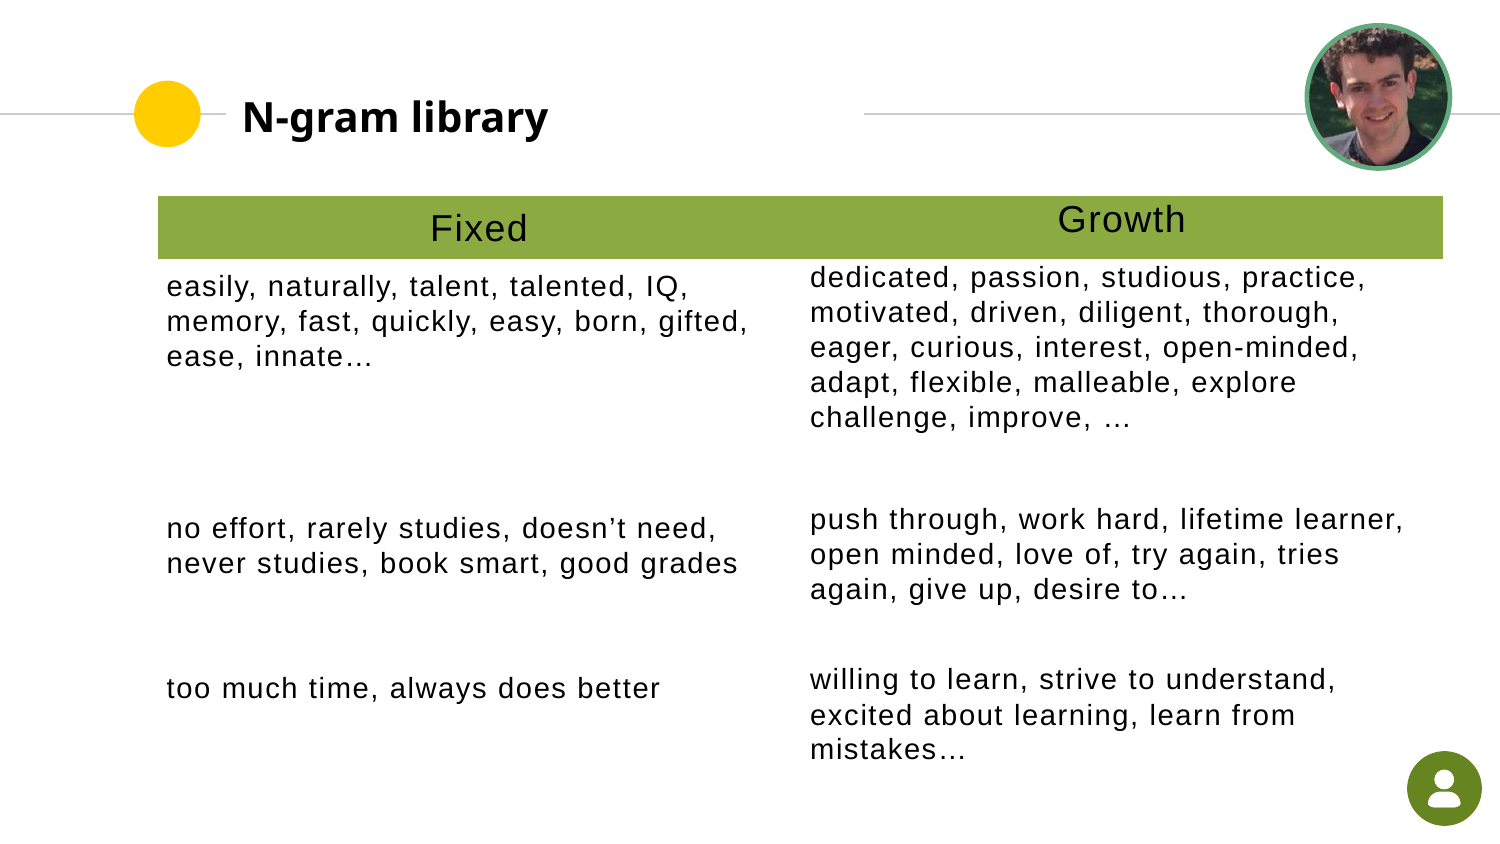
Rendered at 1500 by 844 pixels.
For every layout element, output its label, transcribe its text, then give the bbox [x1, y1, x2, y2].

table_cell push through, work hard, lifetime learner, open minded, love of, try again, tries again, give up, desire to… [800, 501, 1443, 661]
table_cell no effort, rarely studies, doesn’t need, never studies, book smart, good grades [158, 501, 800, 661]
picture [1306, 25, 1451, 169]
table_header Growth [800, 196, 1443, 259]
table_cell willing to learn, strive to understand, excited about learning, learn from mistakes… [800, 661, 1443, 773]
table_cell too much time, always does better [158, 661, 800, 773]
table_header Fixed [158, 196, 800, 259]
title N-gram library [226, 79, 863, 152]
table_cell easily, naturally, talent, talented, IQ, memory, fast, quickly, easy, born, gifted, ease, innate… [158, 259, 800, 501]
table_cell dedicated, passion, studious, practice, motivated, driven, diligent, thorough, eager, curious, interest, open-minded, adapt, flexible, malleable, explore challenge, improve, … [800, 259, 1443, 501]
picture [1406, 750, 1482, 826]
